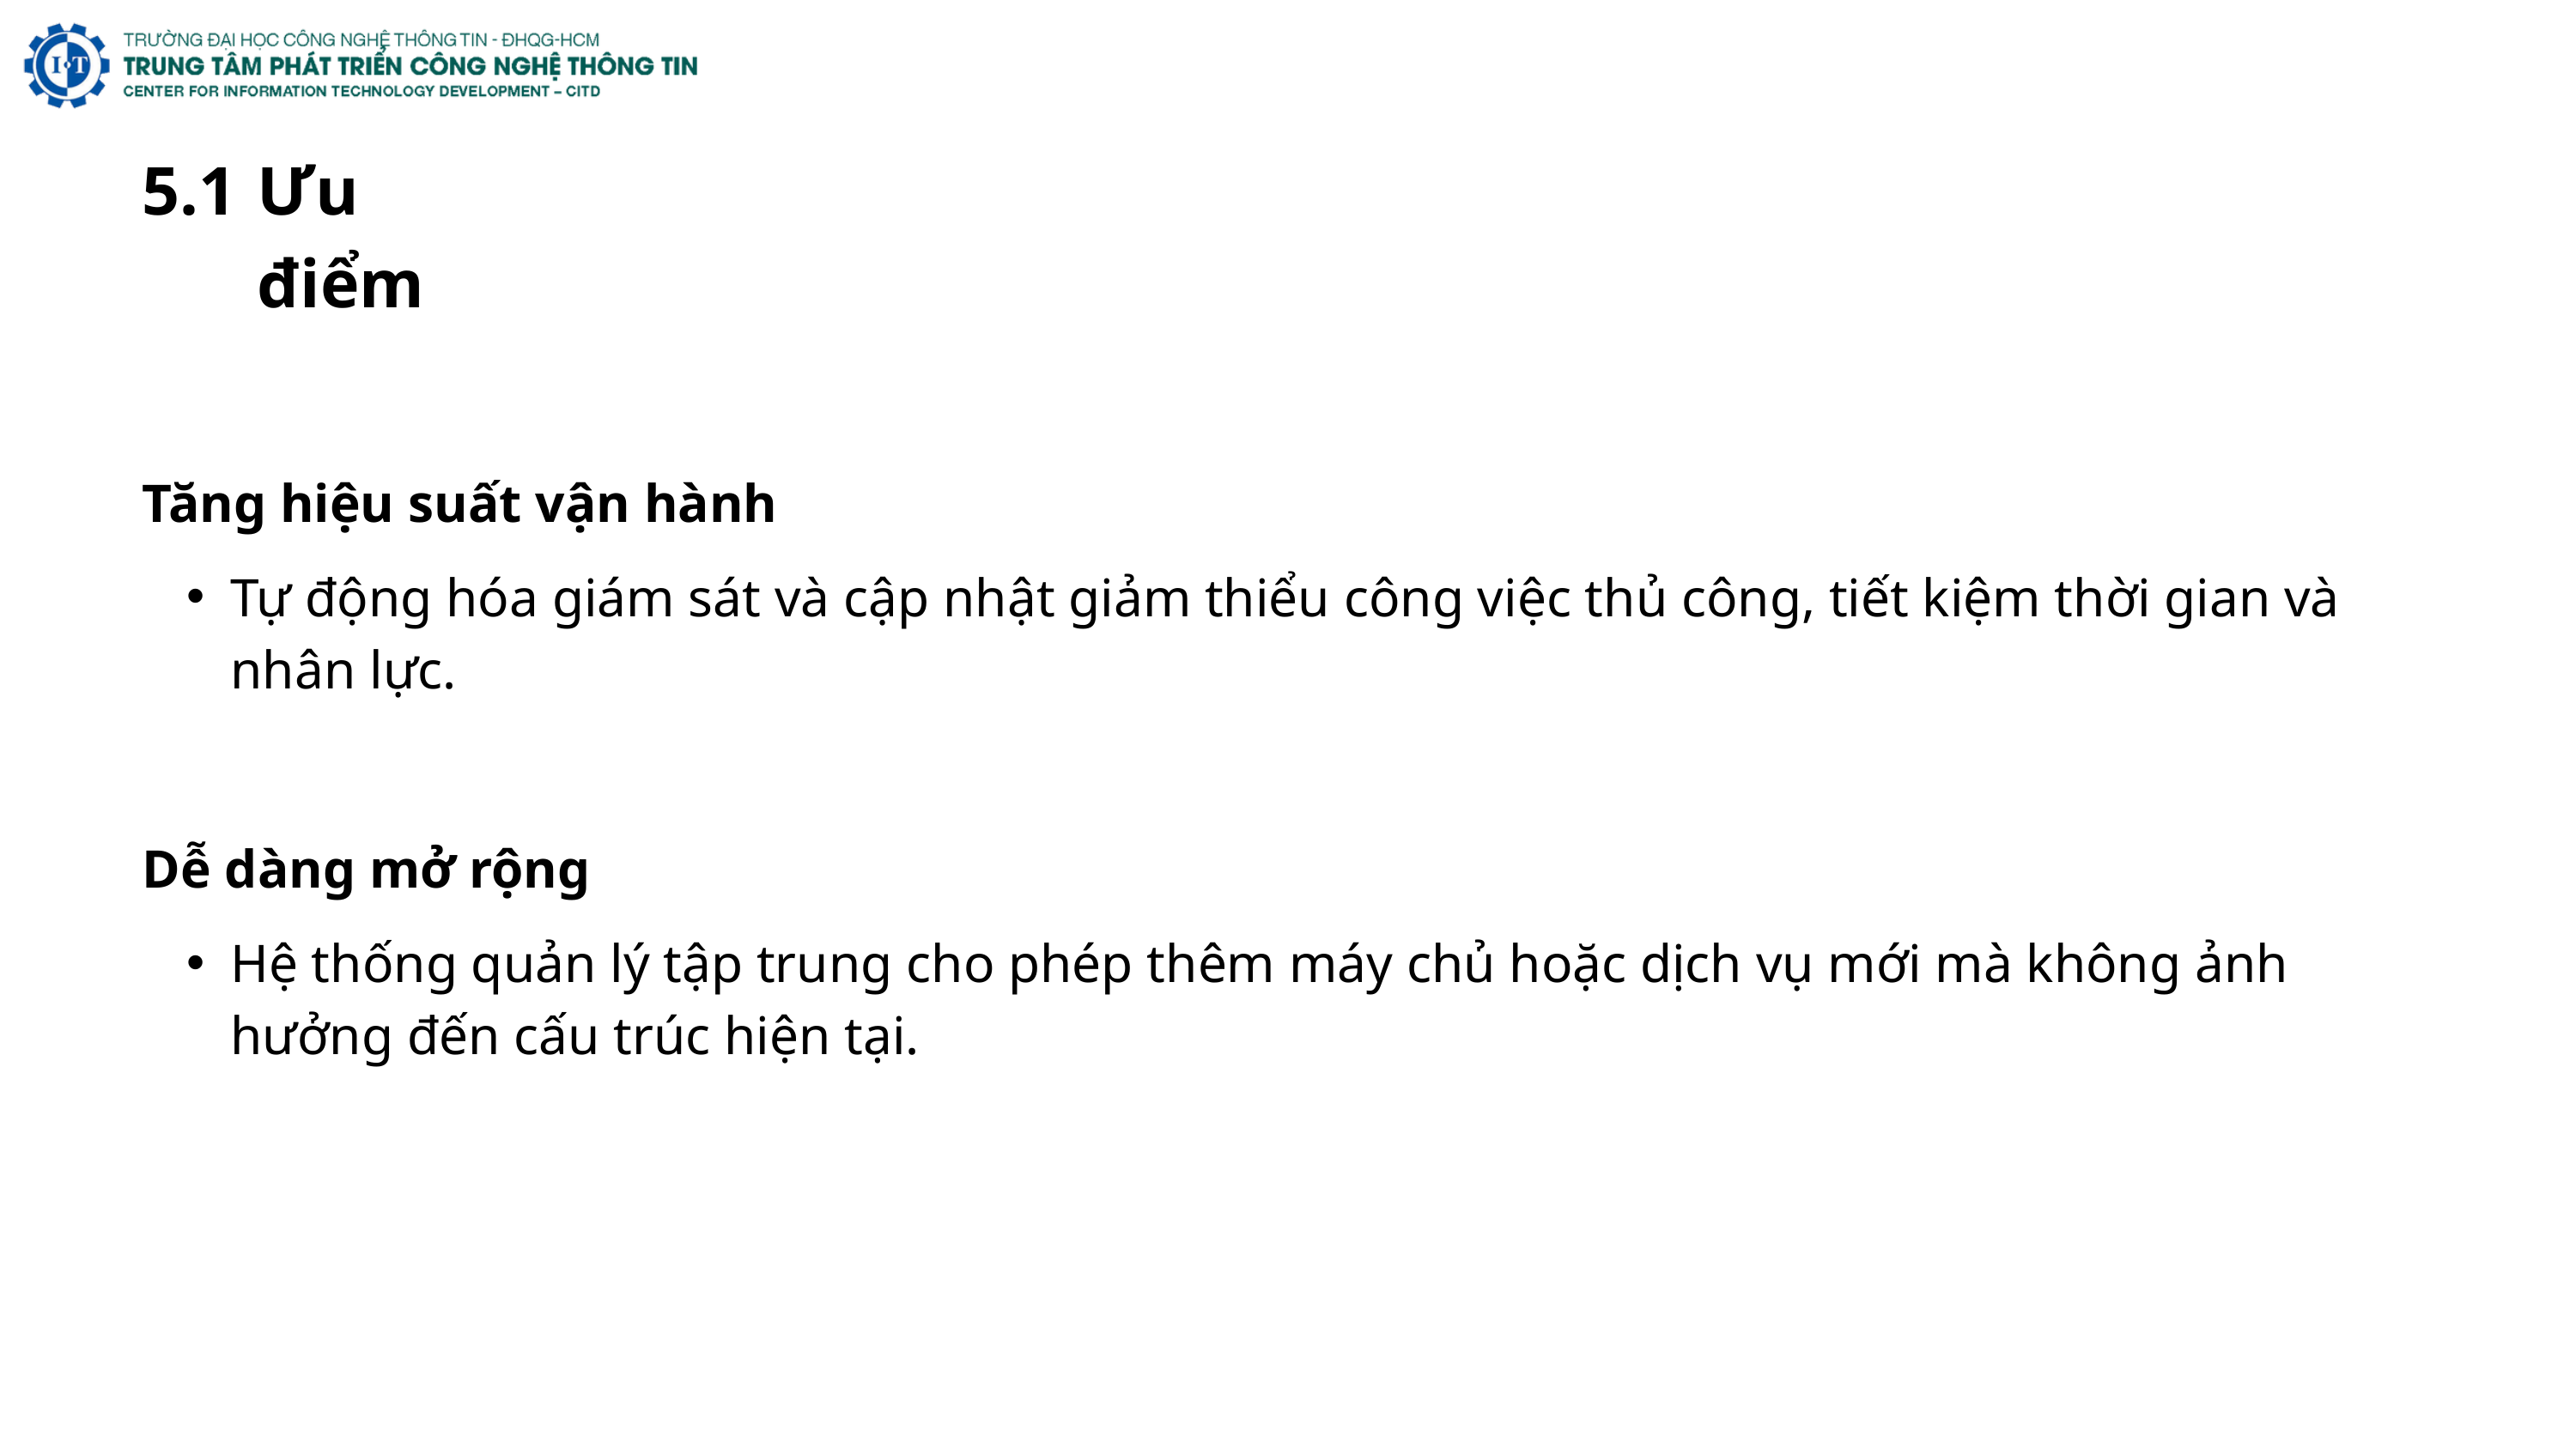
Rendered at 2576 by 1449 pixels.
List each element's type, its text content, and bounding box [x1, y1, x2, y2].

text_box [142, 465, 2429, 695]
text_box [19, 20, 704, 112]
text_box 5.1 [142, 135, 258, 228]
text_box Ưu điểm [257, 135, 536, 321]
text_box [142, 831, 2429, 1061]
